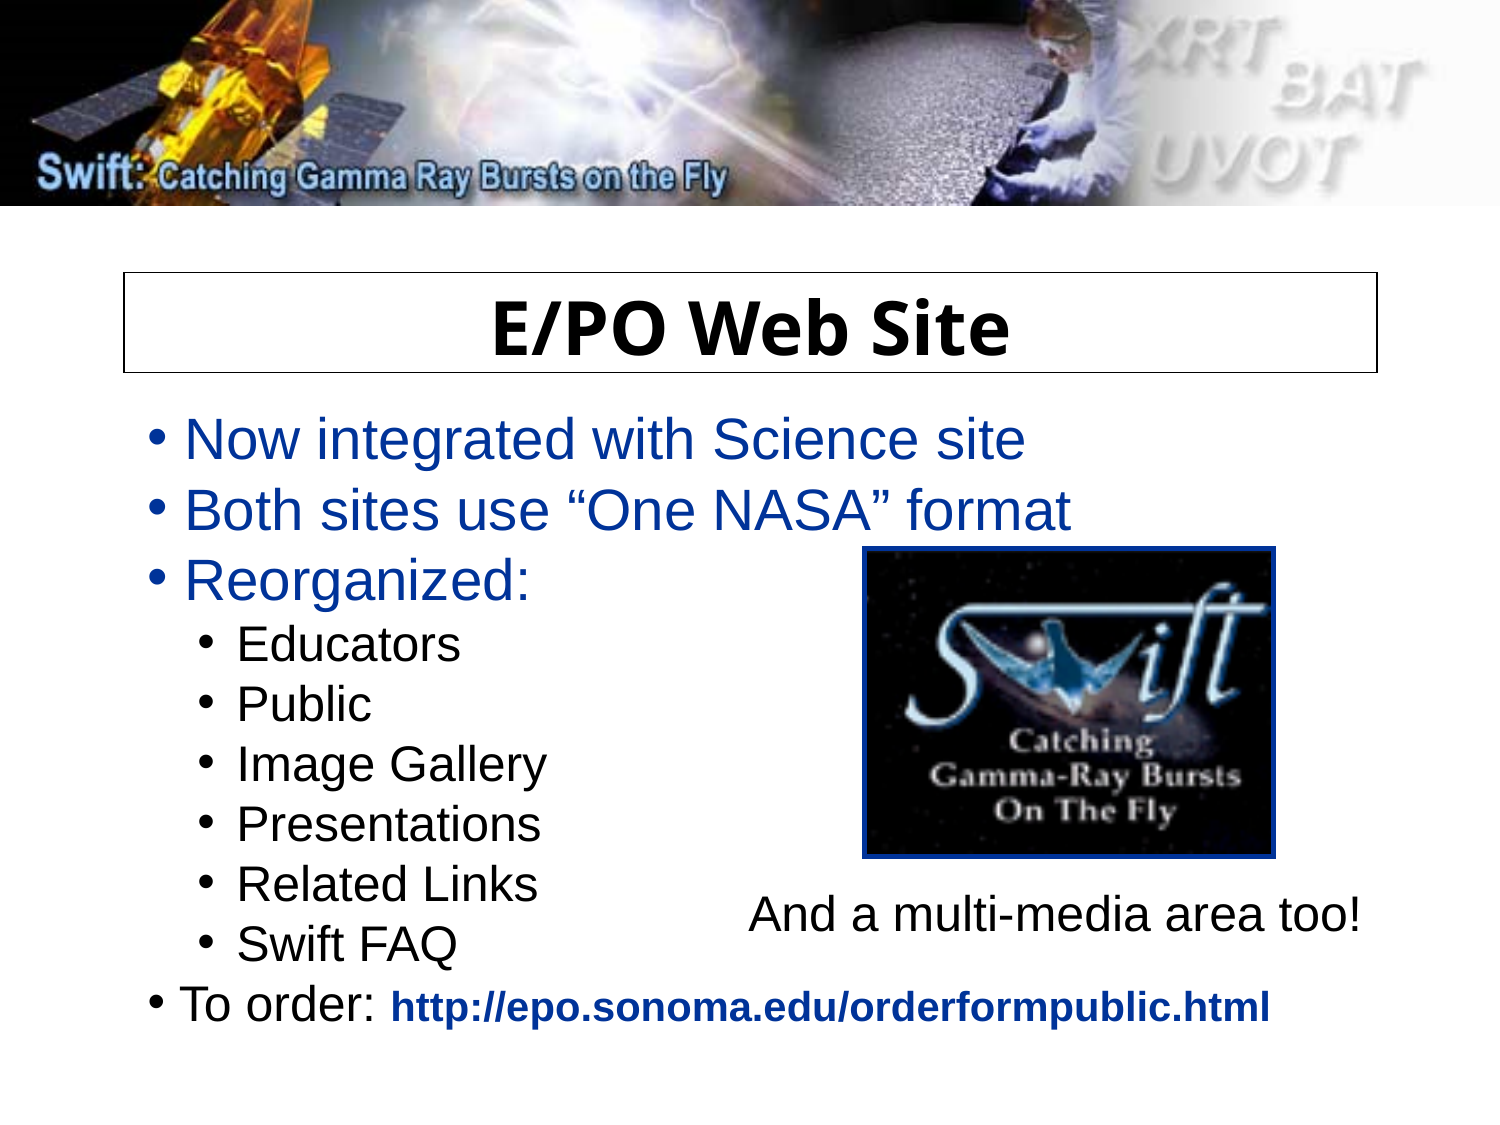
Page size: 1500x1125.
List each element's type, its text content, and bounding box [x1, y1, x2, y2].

text_box E/PO Web Site [124, 272, 1377, 373]
picture [0, 0, 1500, 206]
text_box Now integrated with Science site Both sites use “One NASA” format Reorganized: Educators Public Image Gallery Presentations Related Links Swift FAQ To order: http://epo.sonoma.edu/orderformpublic.html [132, 394, 1331, 1040]
picture [866, 550, 1272, 855]
text_box And a multi-media area too! [733, 874, 1410, 950]
